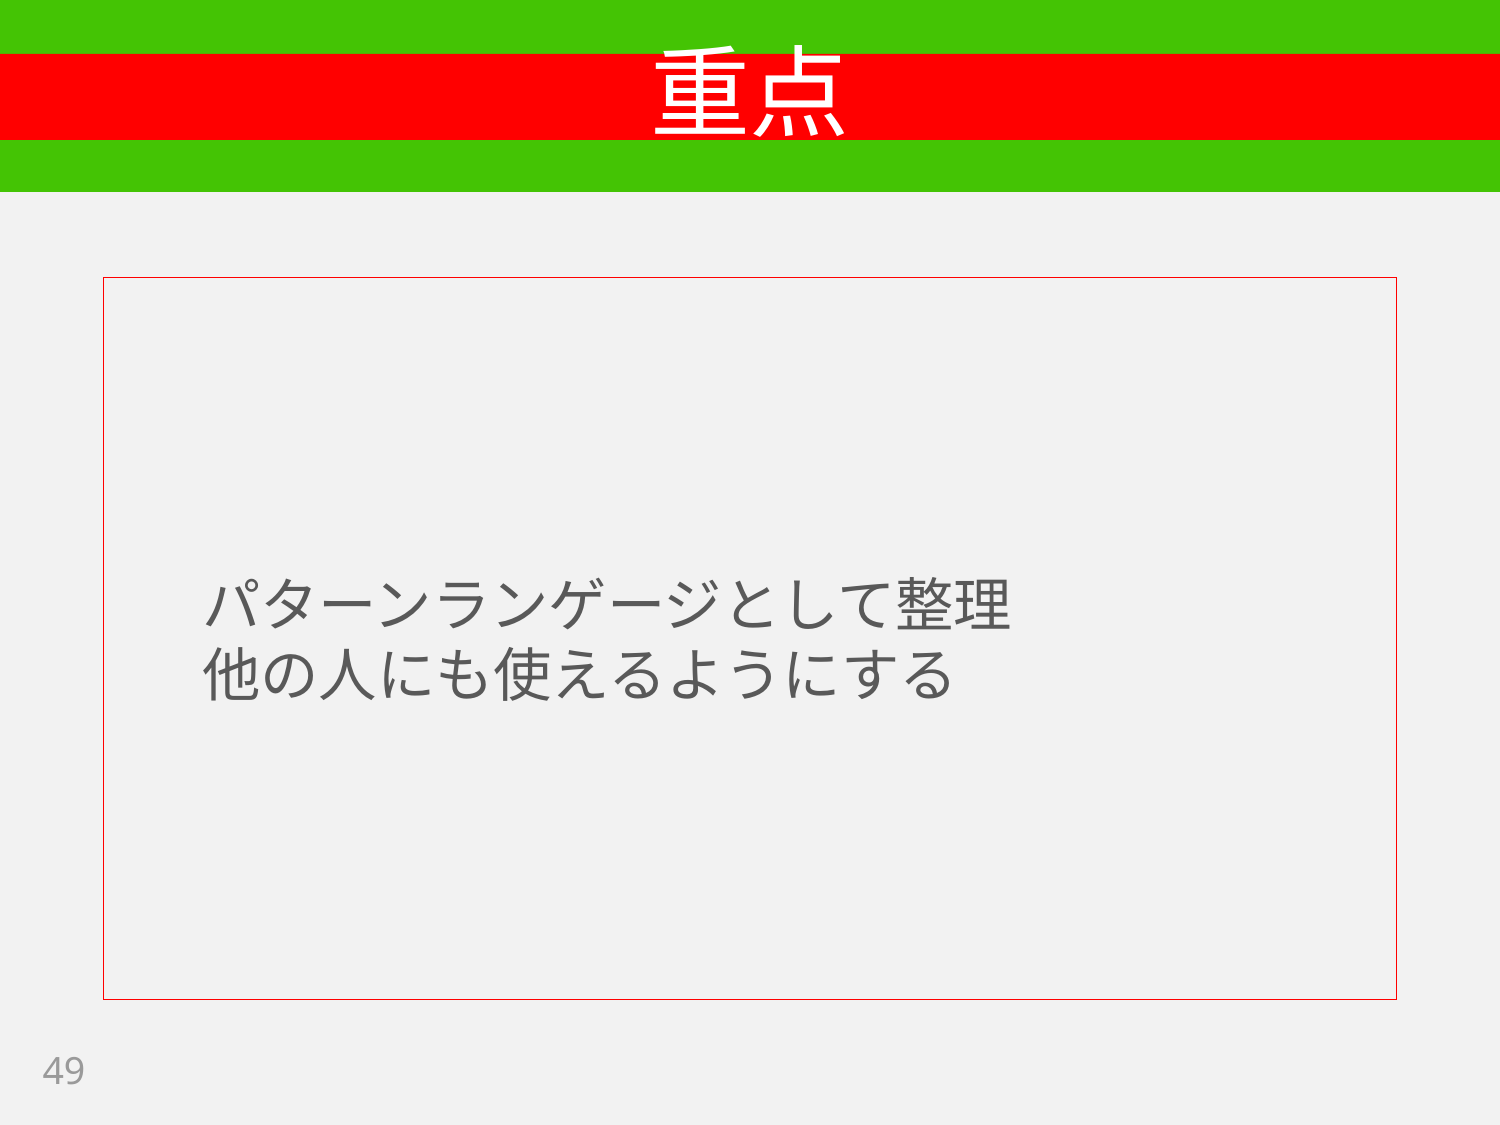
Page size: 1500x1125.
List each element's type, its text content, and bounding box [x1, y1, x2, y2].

list パターンランゲージとして整理 他の人にも使えるようにする [103, 277, 1397, 1000]
slide_number 49 [27, 1042, 146, 1102]
title 重点 [0, 53, 1500, 140]
